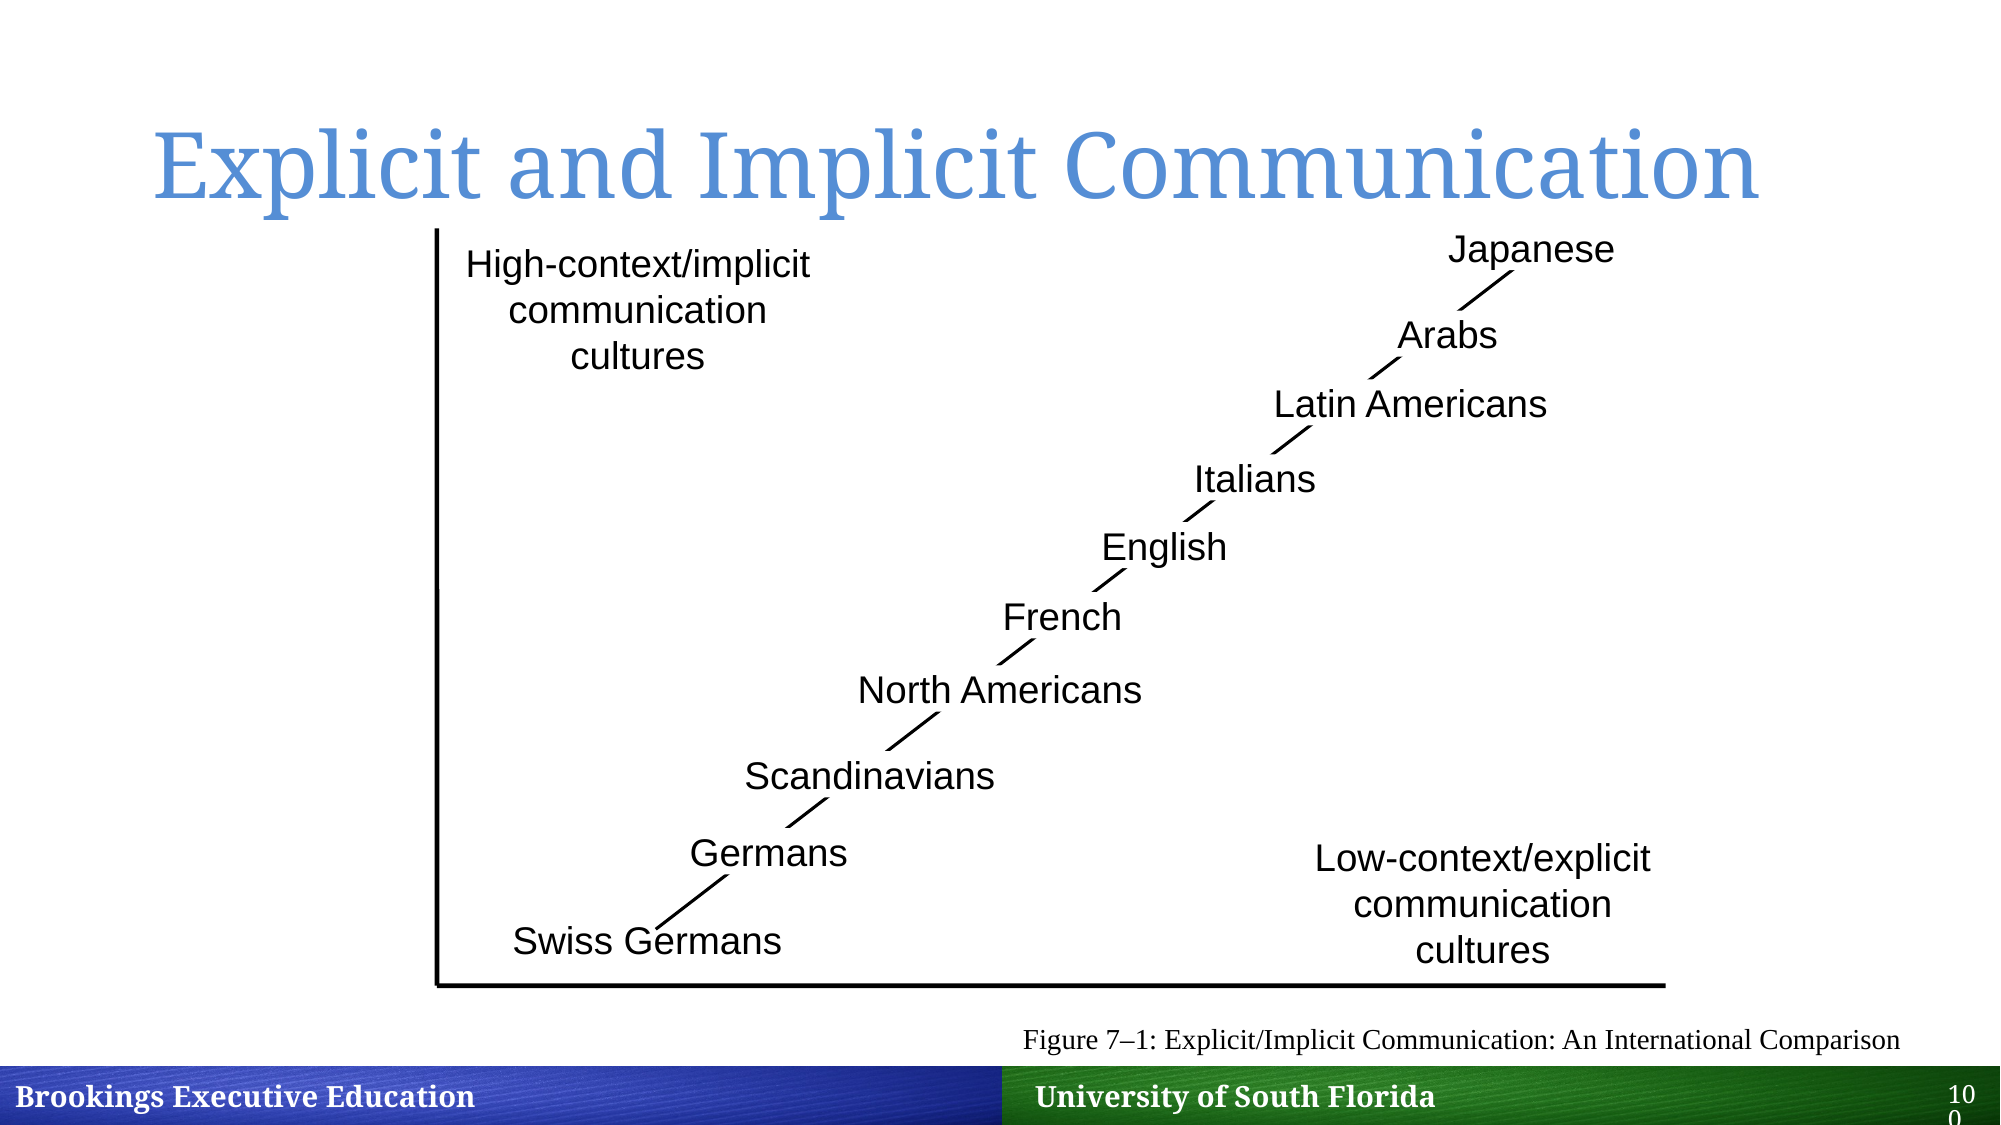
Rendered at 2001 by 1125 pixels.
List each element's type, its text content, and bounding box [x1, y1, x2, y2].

title Explicit and Implicit Communication [137, 59, 1863, 278]
footer Brookings Executive Education University of South Florida [0, 1066, 1932, 1125]
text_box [436, 228, 1676, 986]
text_box Figure 7–1: Explicit/Implicit Communication: An International Comparison [1008, 1013, 2000, 1063]
text_box Japanese [1339, 223, 1725, 271]
slide_number 100 [1932, 1066, 2000, 1125]
